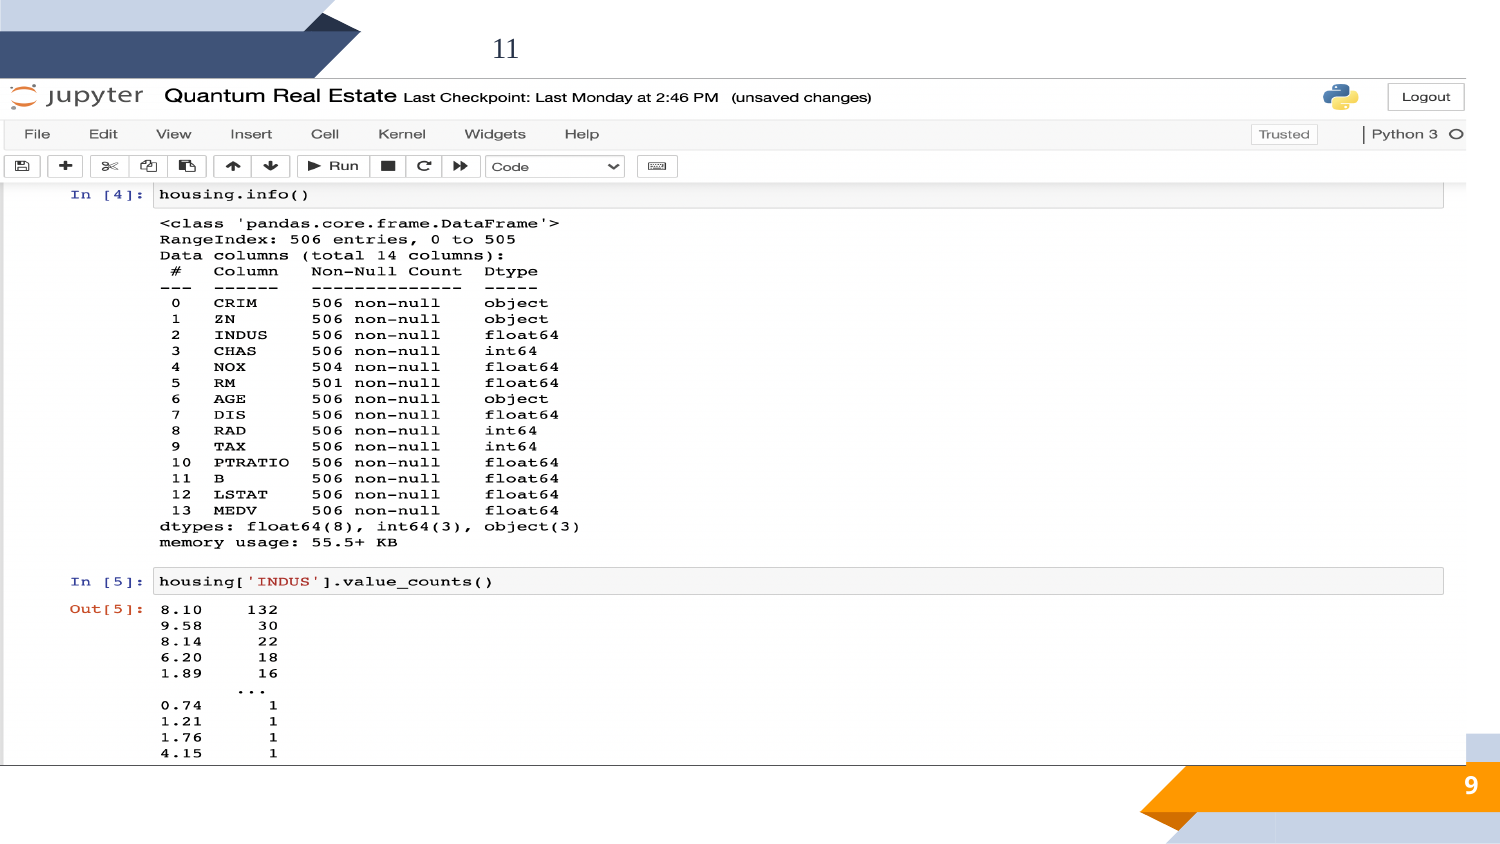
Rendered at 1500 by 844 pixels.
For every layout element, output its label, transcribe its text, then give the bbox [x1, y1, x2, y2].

picture [0, 78, 1467, 766]
slide_number 9 [1249, 760, 1494, 813]
text_box 11 [477, 21, 1132, 72]
